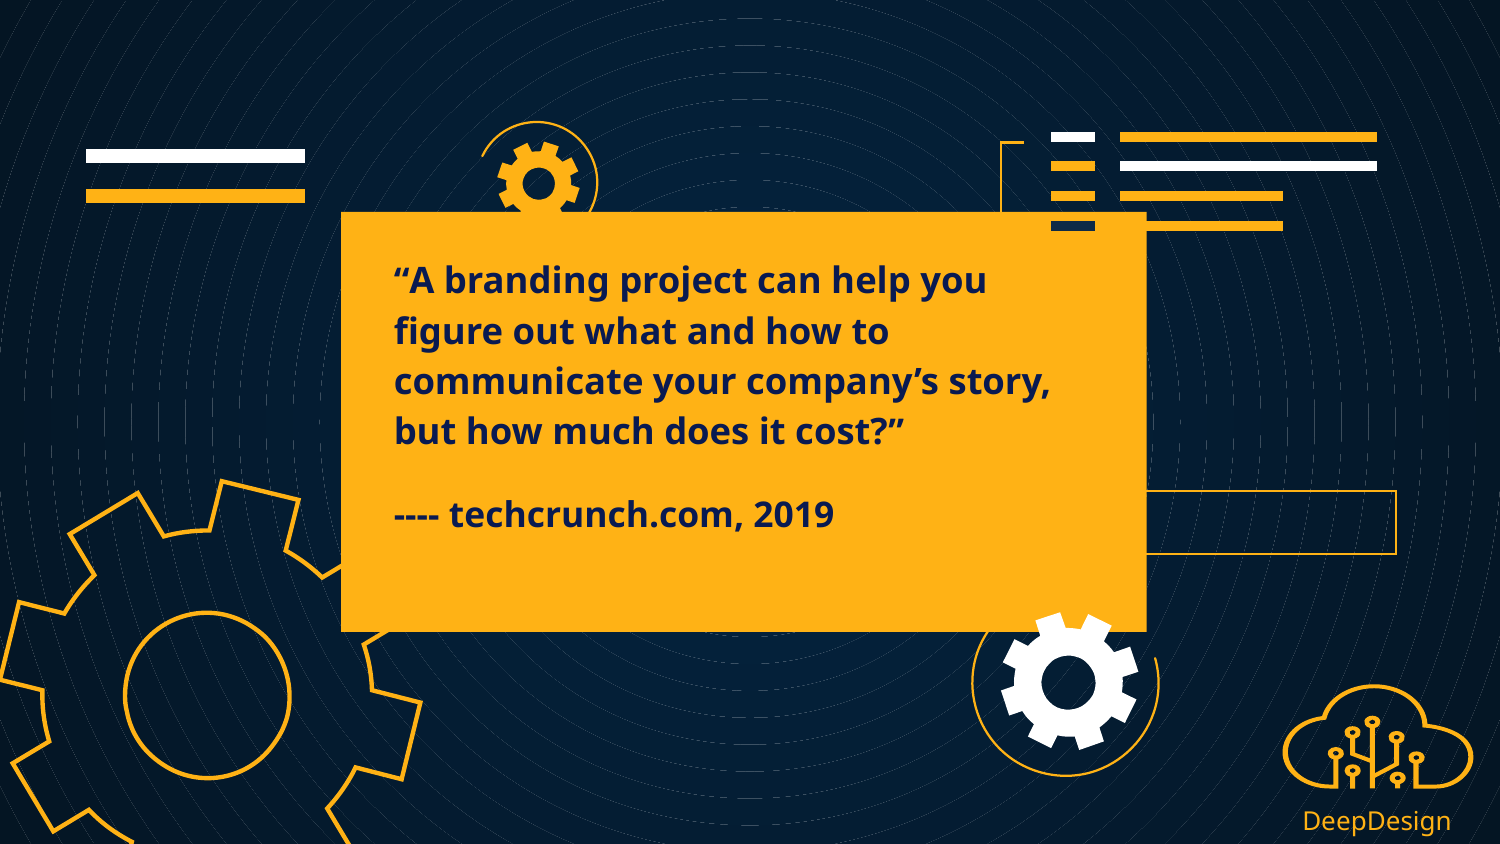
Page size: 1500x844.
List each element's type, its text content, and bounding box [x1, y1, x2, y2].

text_box [1050, 161, 1095, 172]
text_box [85, 189, 305, 203]
text_box [497, 141, 580, 224]
title DeepDesign [1241, 788, 1500, 844]
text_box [1280, 682, 1474, 789]
text_box [1050, 131, 1095, 142]
text_box [1120, 161, 1378, 172]
text_box [1050, 221, 1095, 231]
text_box [1050, 191, 1095, 201]
text_box [1120, 221, 1283, 231]
text_box [1120, 191, 1283, 201]
text_box [1120, 131, 1378, 142]
subtitle “A branding project can help you figure out what and how to communicate your company’s story, but how much does it cost?” ---- techcrunch.com, 2019 [378, 235, 1122, 608]
text_box [85, 149, 305, 163]
text_box [1000, 612, 1139, 751]
